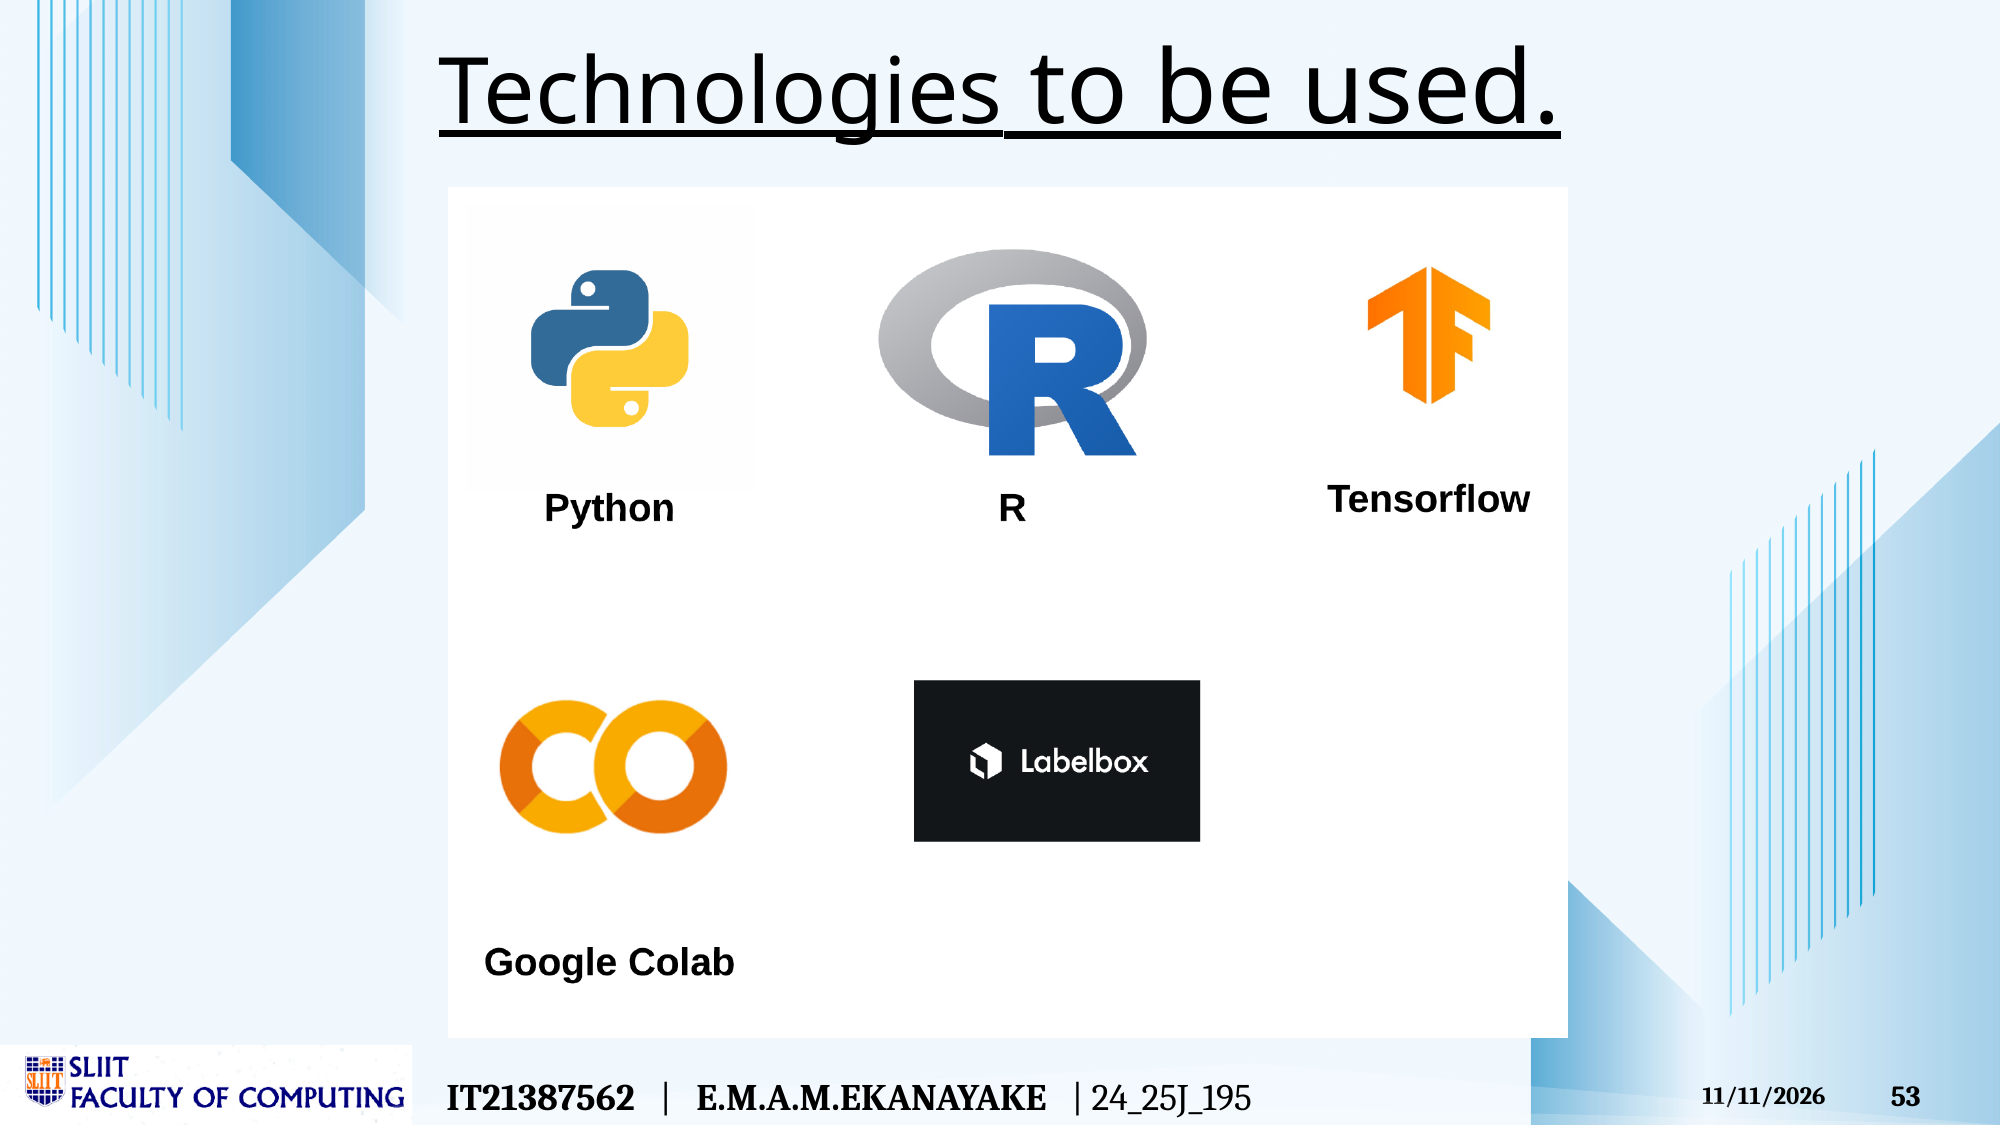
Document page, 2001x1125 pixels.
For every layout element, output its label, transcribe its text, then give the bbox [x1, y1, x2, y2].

picture [0, 0, 2000, 11]
text_box IT21387562 | E.M.A.M.EKANAYAKE | 24_25J_195 [430, 1063, 1552, 1125]
title Technologies to be used. [0, 11, 2000, 154]
picture [0, 154, 2000, 1124]
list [448, 187, 1569, 1038]
